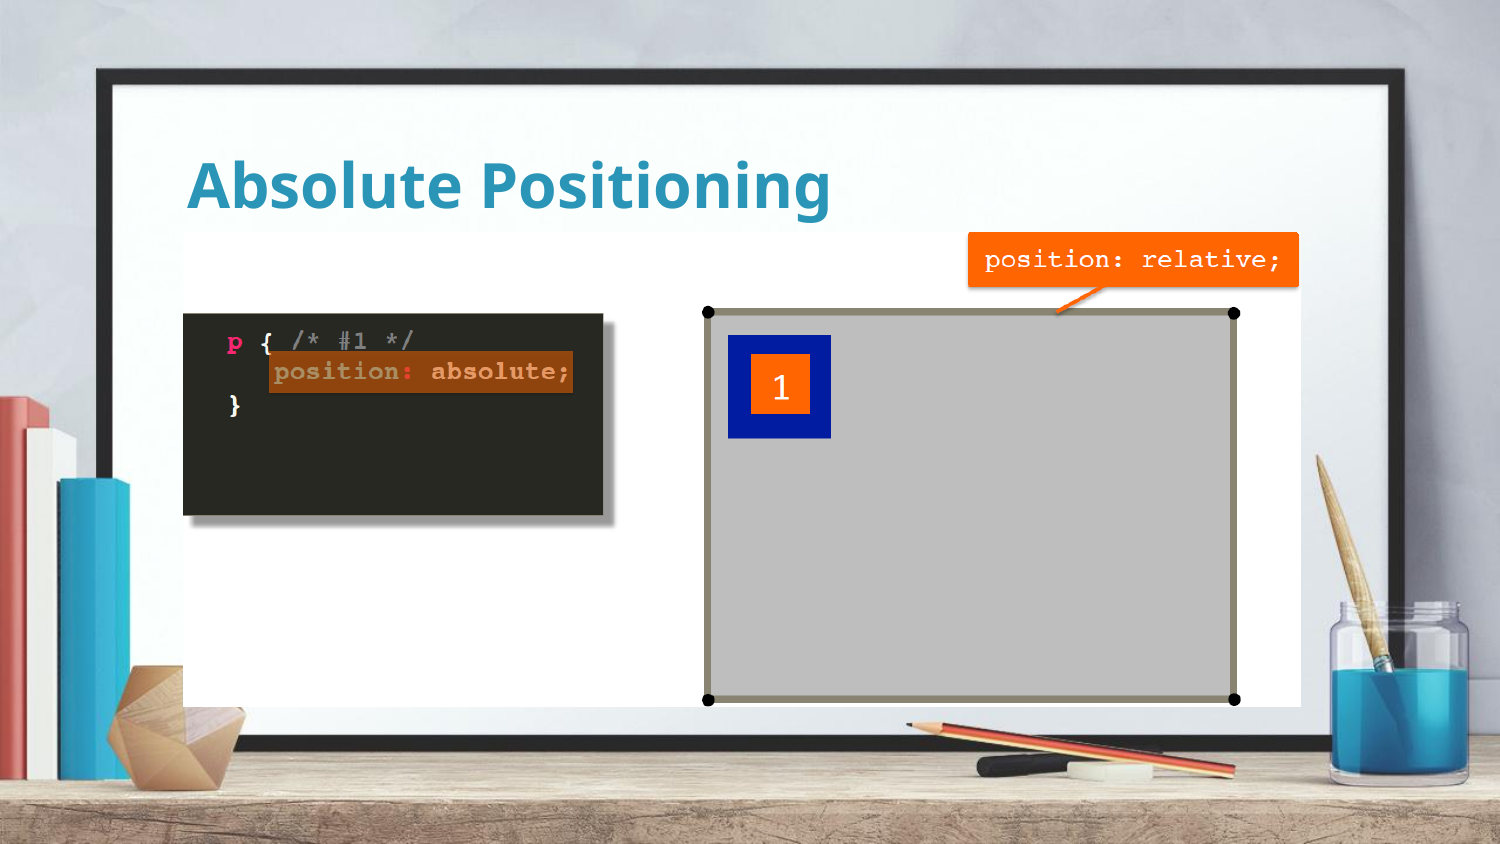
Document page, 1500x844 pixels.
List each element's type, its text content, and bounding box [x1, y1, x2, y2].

title Absolute Positioning [172, 130, 1324, 254]
picture [0, 0, 1500, 844]
